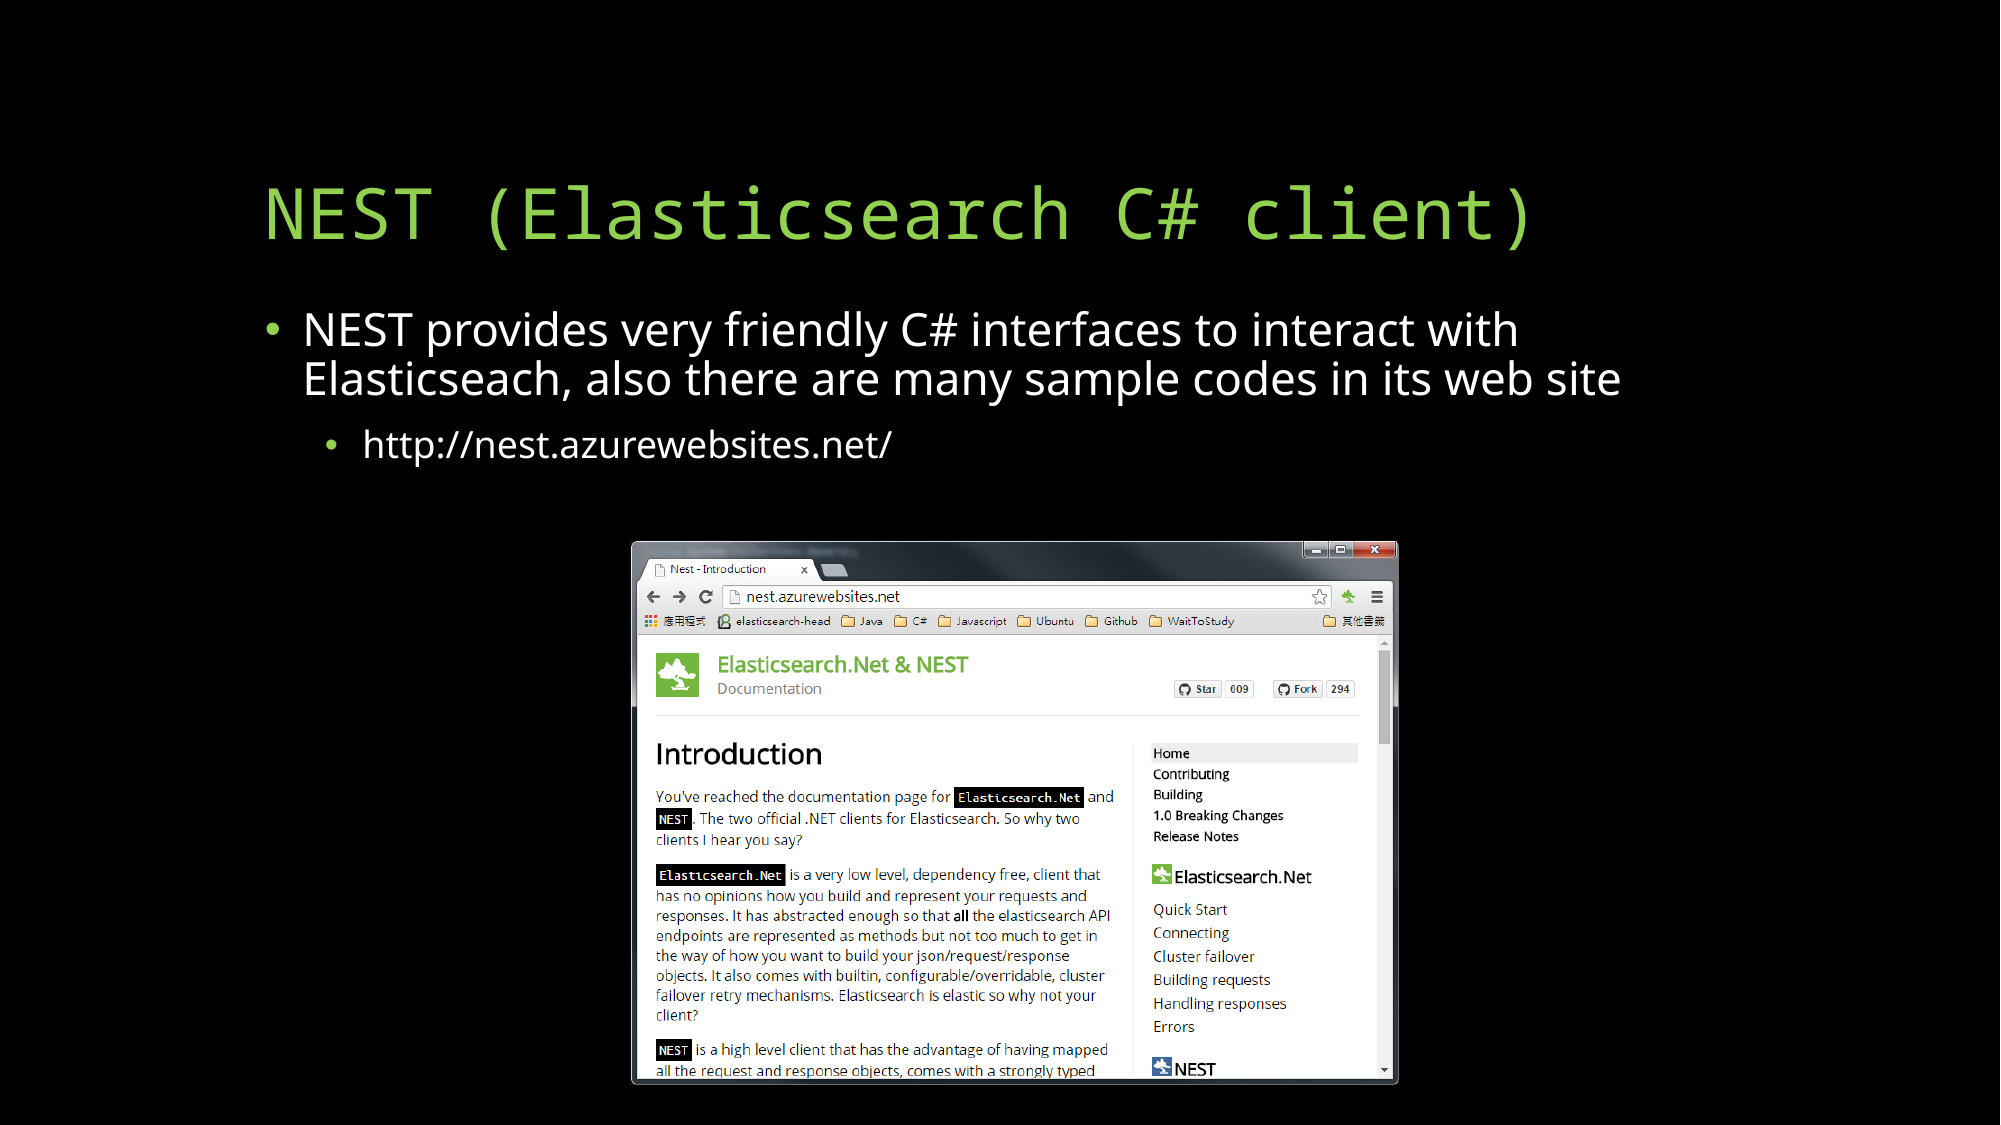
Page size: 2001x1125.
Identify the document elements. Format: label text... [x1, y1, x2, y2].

list NEST provides very friendly C# interfaces to interact with Elasticseach, also there are many sample codes in its web site http://nest.azurewebsites.net/ [249, 299, 1780, 1047]
picture [630, 540, 1399, 1085]
title NEST (Elasticsearch C# client) [249, 75, 1750, 263]
